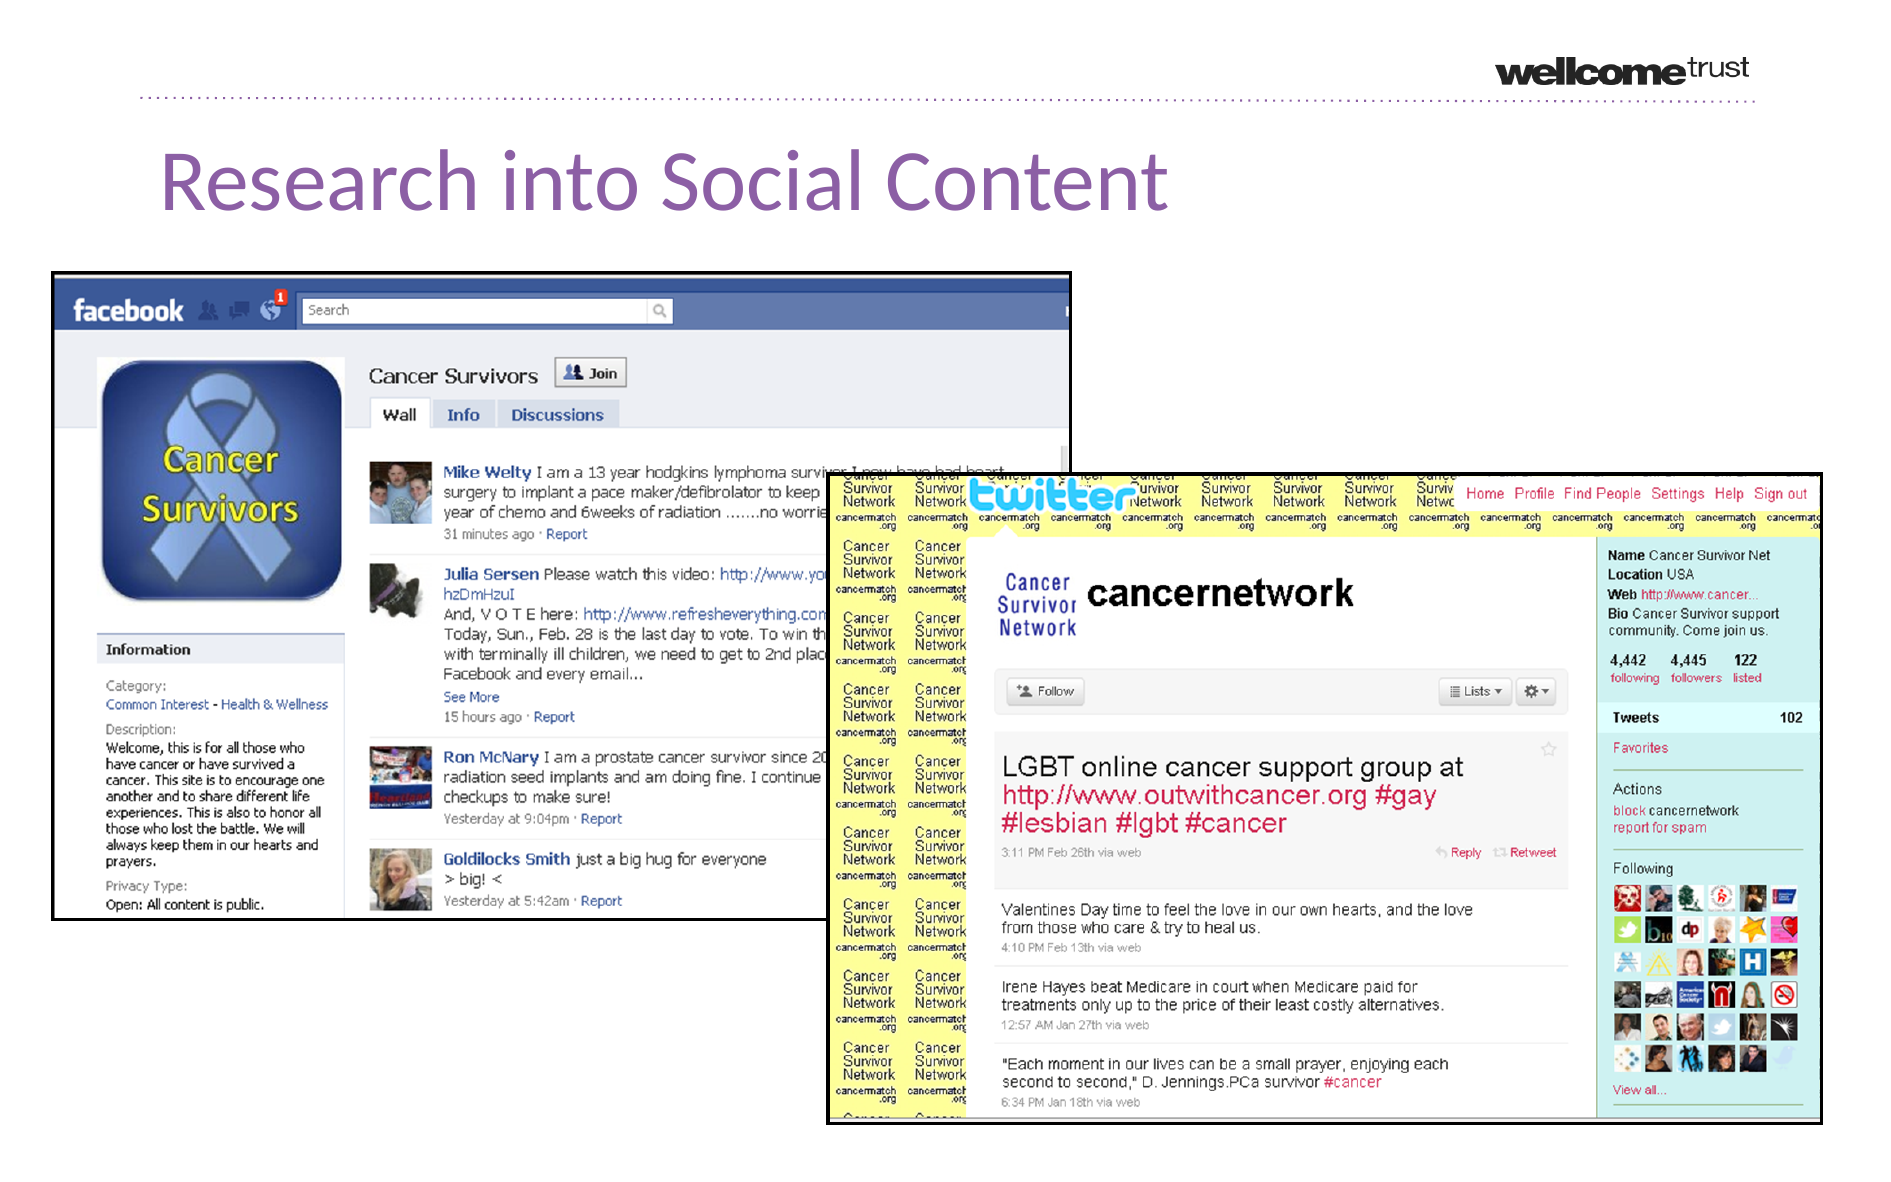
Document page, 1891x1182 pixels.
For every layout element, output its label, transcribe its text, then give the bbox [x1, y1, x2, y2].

picture [51, 271, 1823, 1125]
title Research into Social Content [141, 119, 1749, 232]
